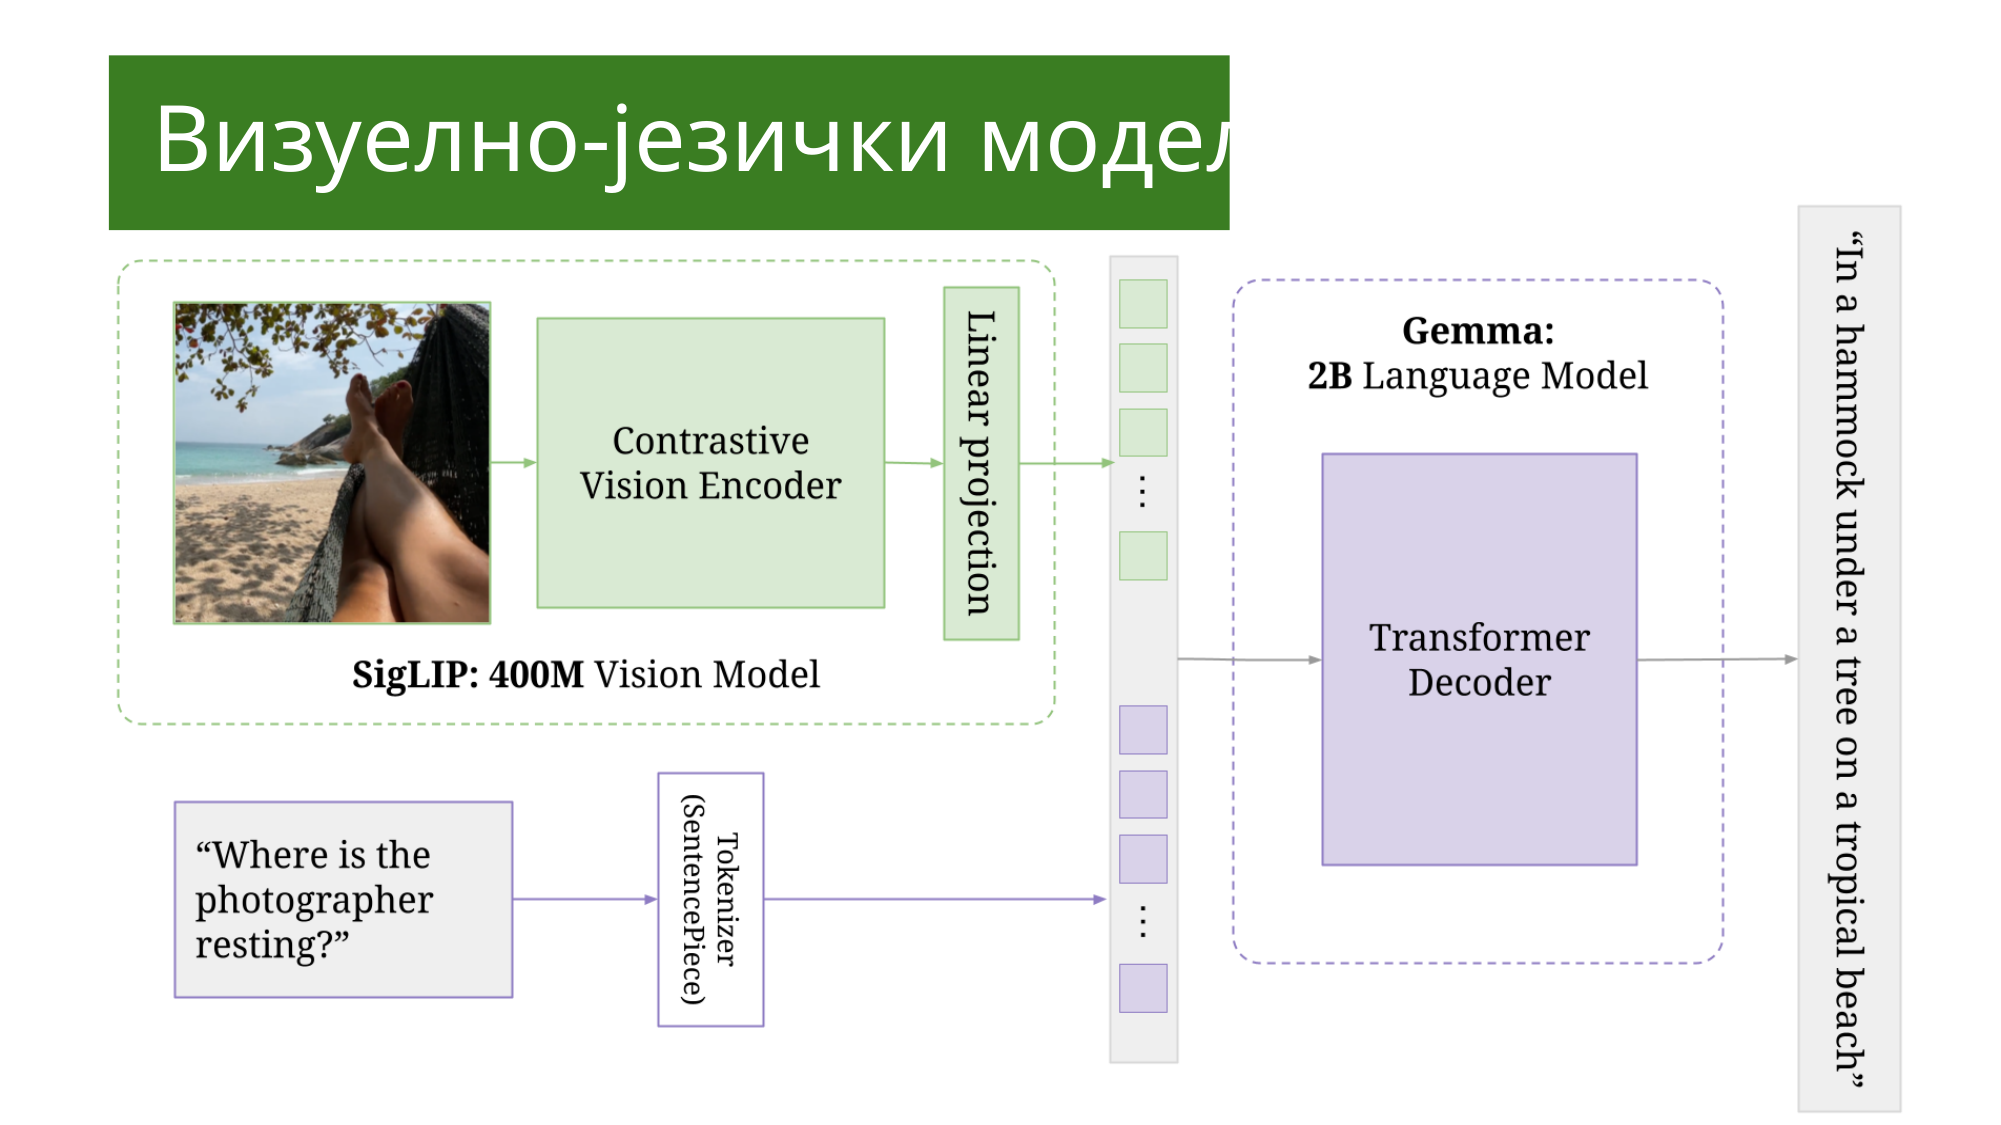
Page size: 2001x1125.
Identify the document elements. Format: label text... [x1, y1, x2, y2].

text_box [107, 54, 137, 193]
picture [81, 193, 1919, 1125]
title Визуелно-језички модели [137, 33, 1863, 193]
